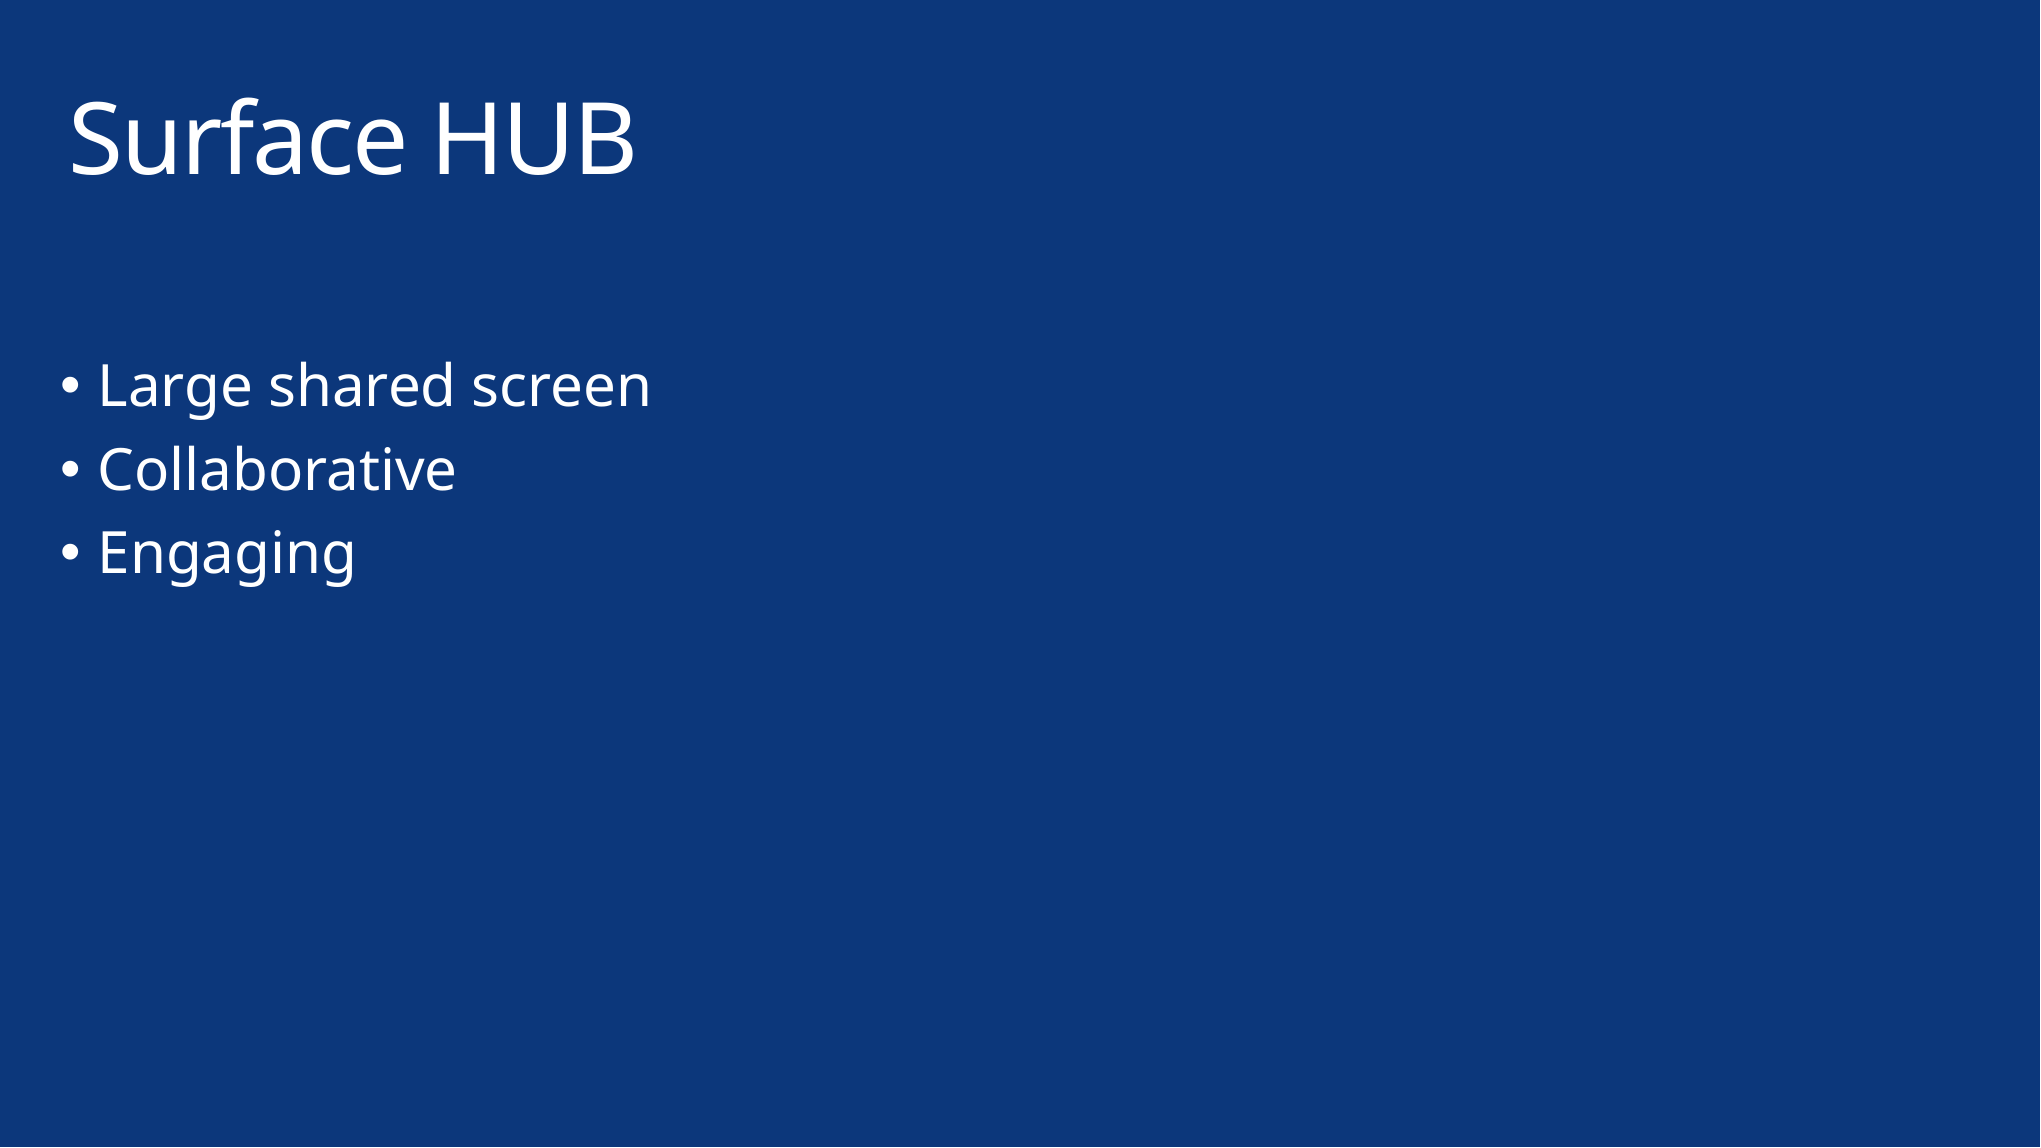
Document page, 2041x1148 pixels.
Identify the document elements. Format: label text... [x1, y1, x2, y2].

text_box Surface HUB [45, 48, 1996, 237]
text_box Large shared screen Collaborative Engaging [45, 348, 1805, 1077]
